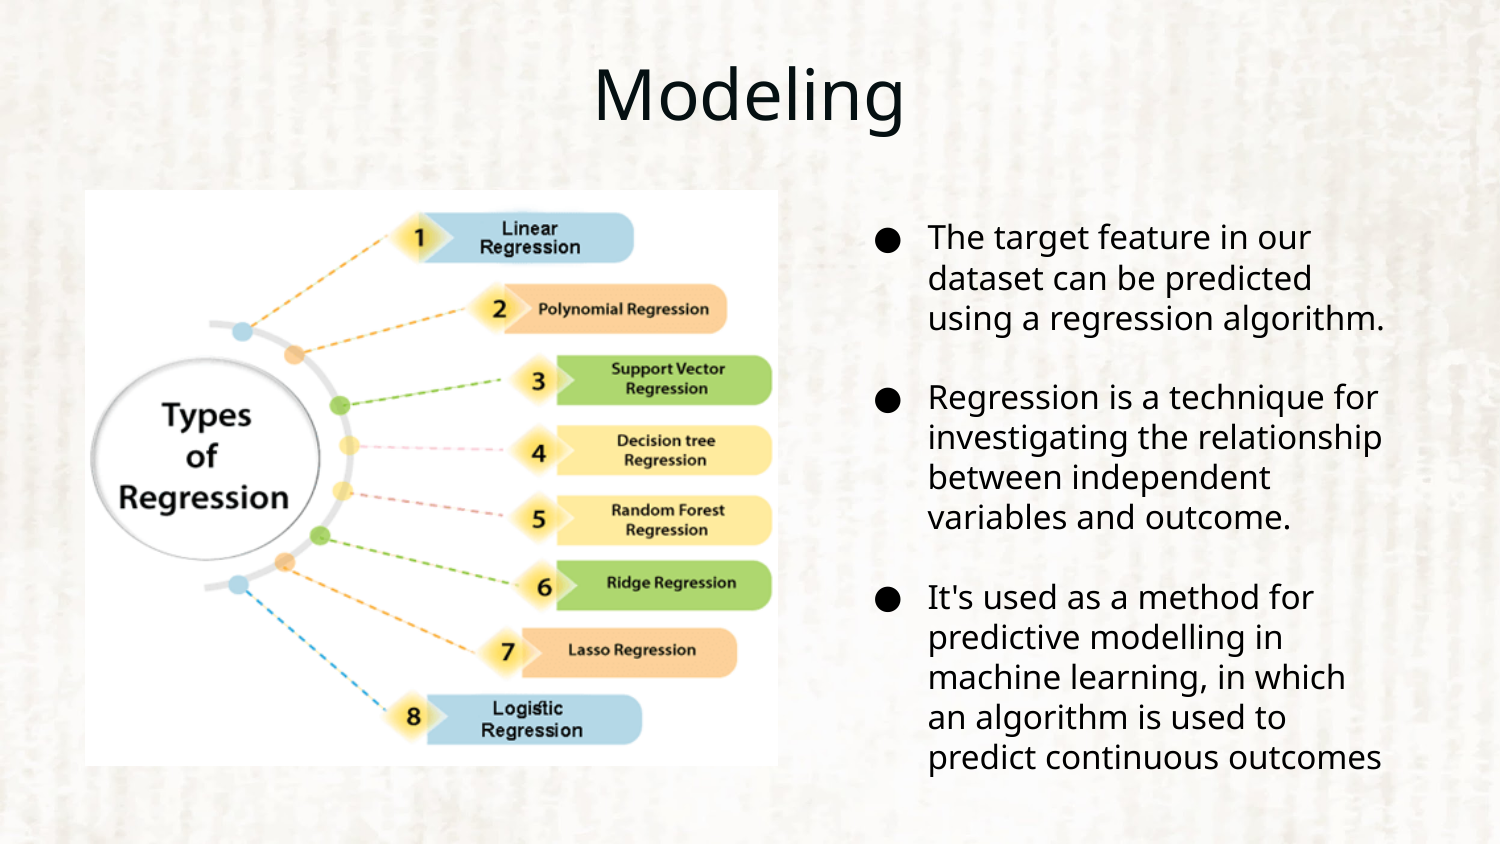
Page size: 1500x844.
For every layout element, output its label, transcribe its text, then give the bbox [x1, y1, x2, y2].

text_box Modeling [312, 34, 1188, 150]
text_box The target feature in our dataset can be predicted using a regression algorithm. Regression is a technique for investigating the relationship between independent variables and outcome. It's used as a method for predictive modelling in machine learning, in which an algorithm is used to predict continuous outcomes [837, 201, 1409, 791]
picture [0, 0, 1500, 844]
